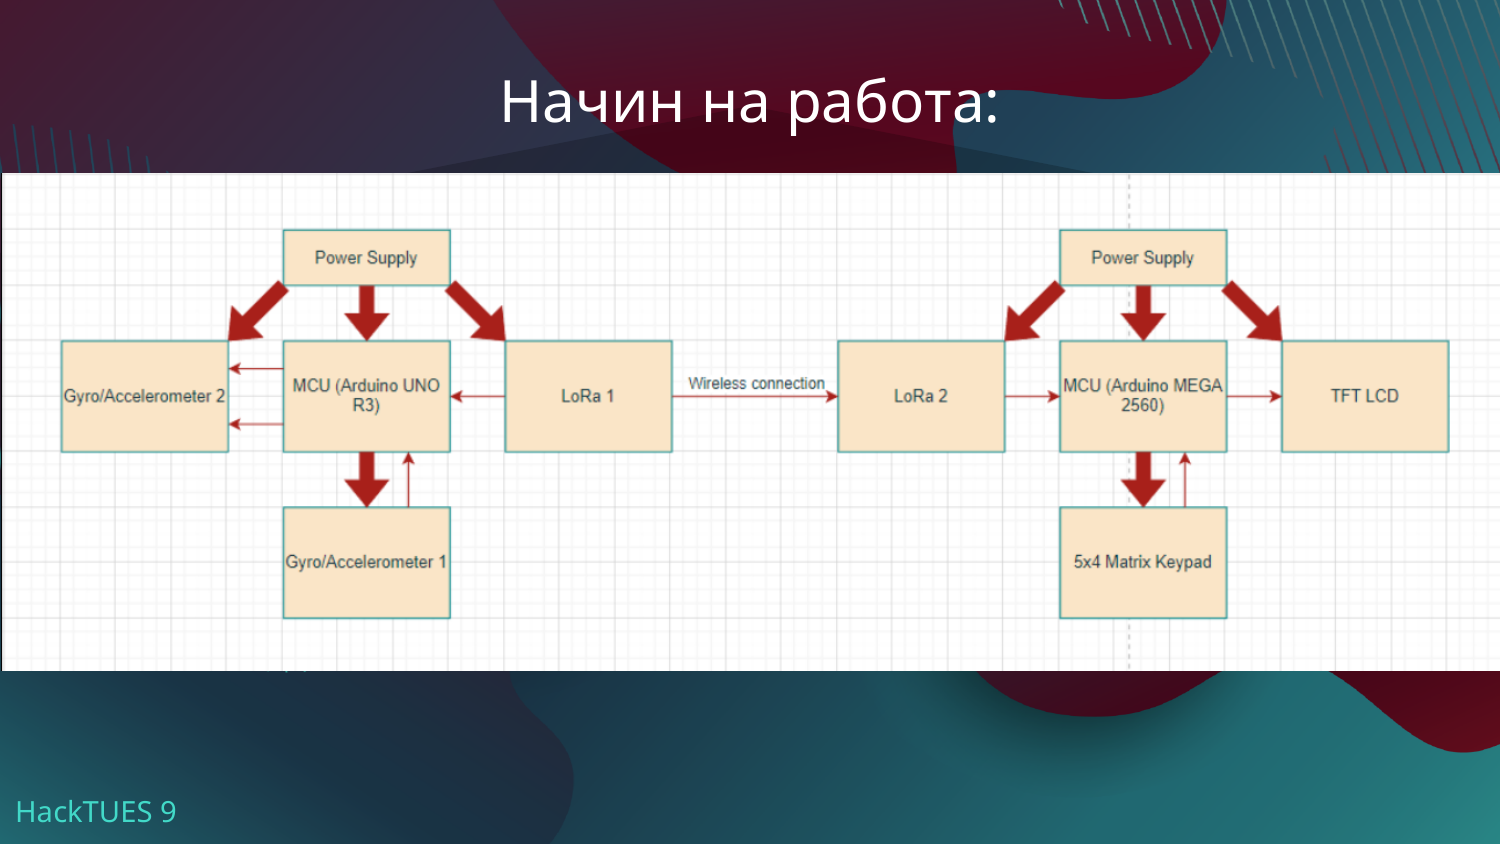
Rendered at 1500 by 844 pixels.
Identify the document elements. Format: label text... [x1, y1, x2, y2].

picture [0, 0, 1500, 844]
title Начин на работа: [469, 49, 1031, 171]
